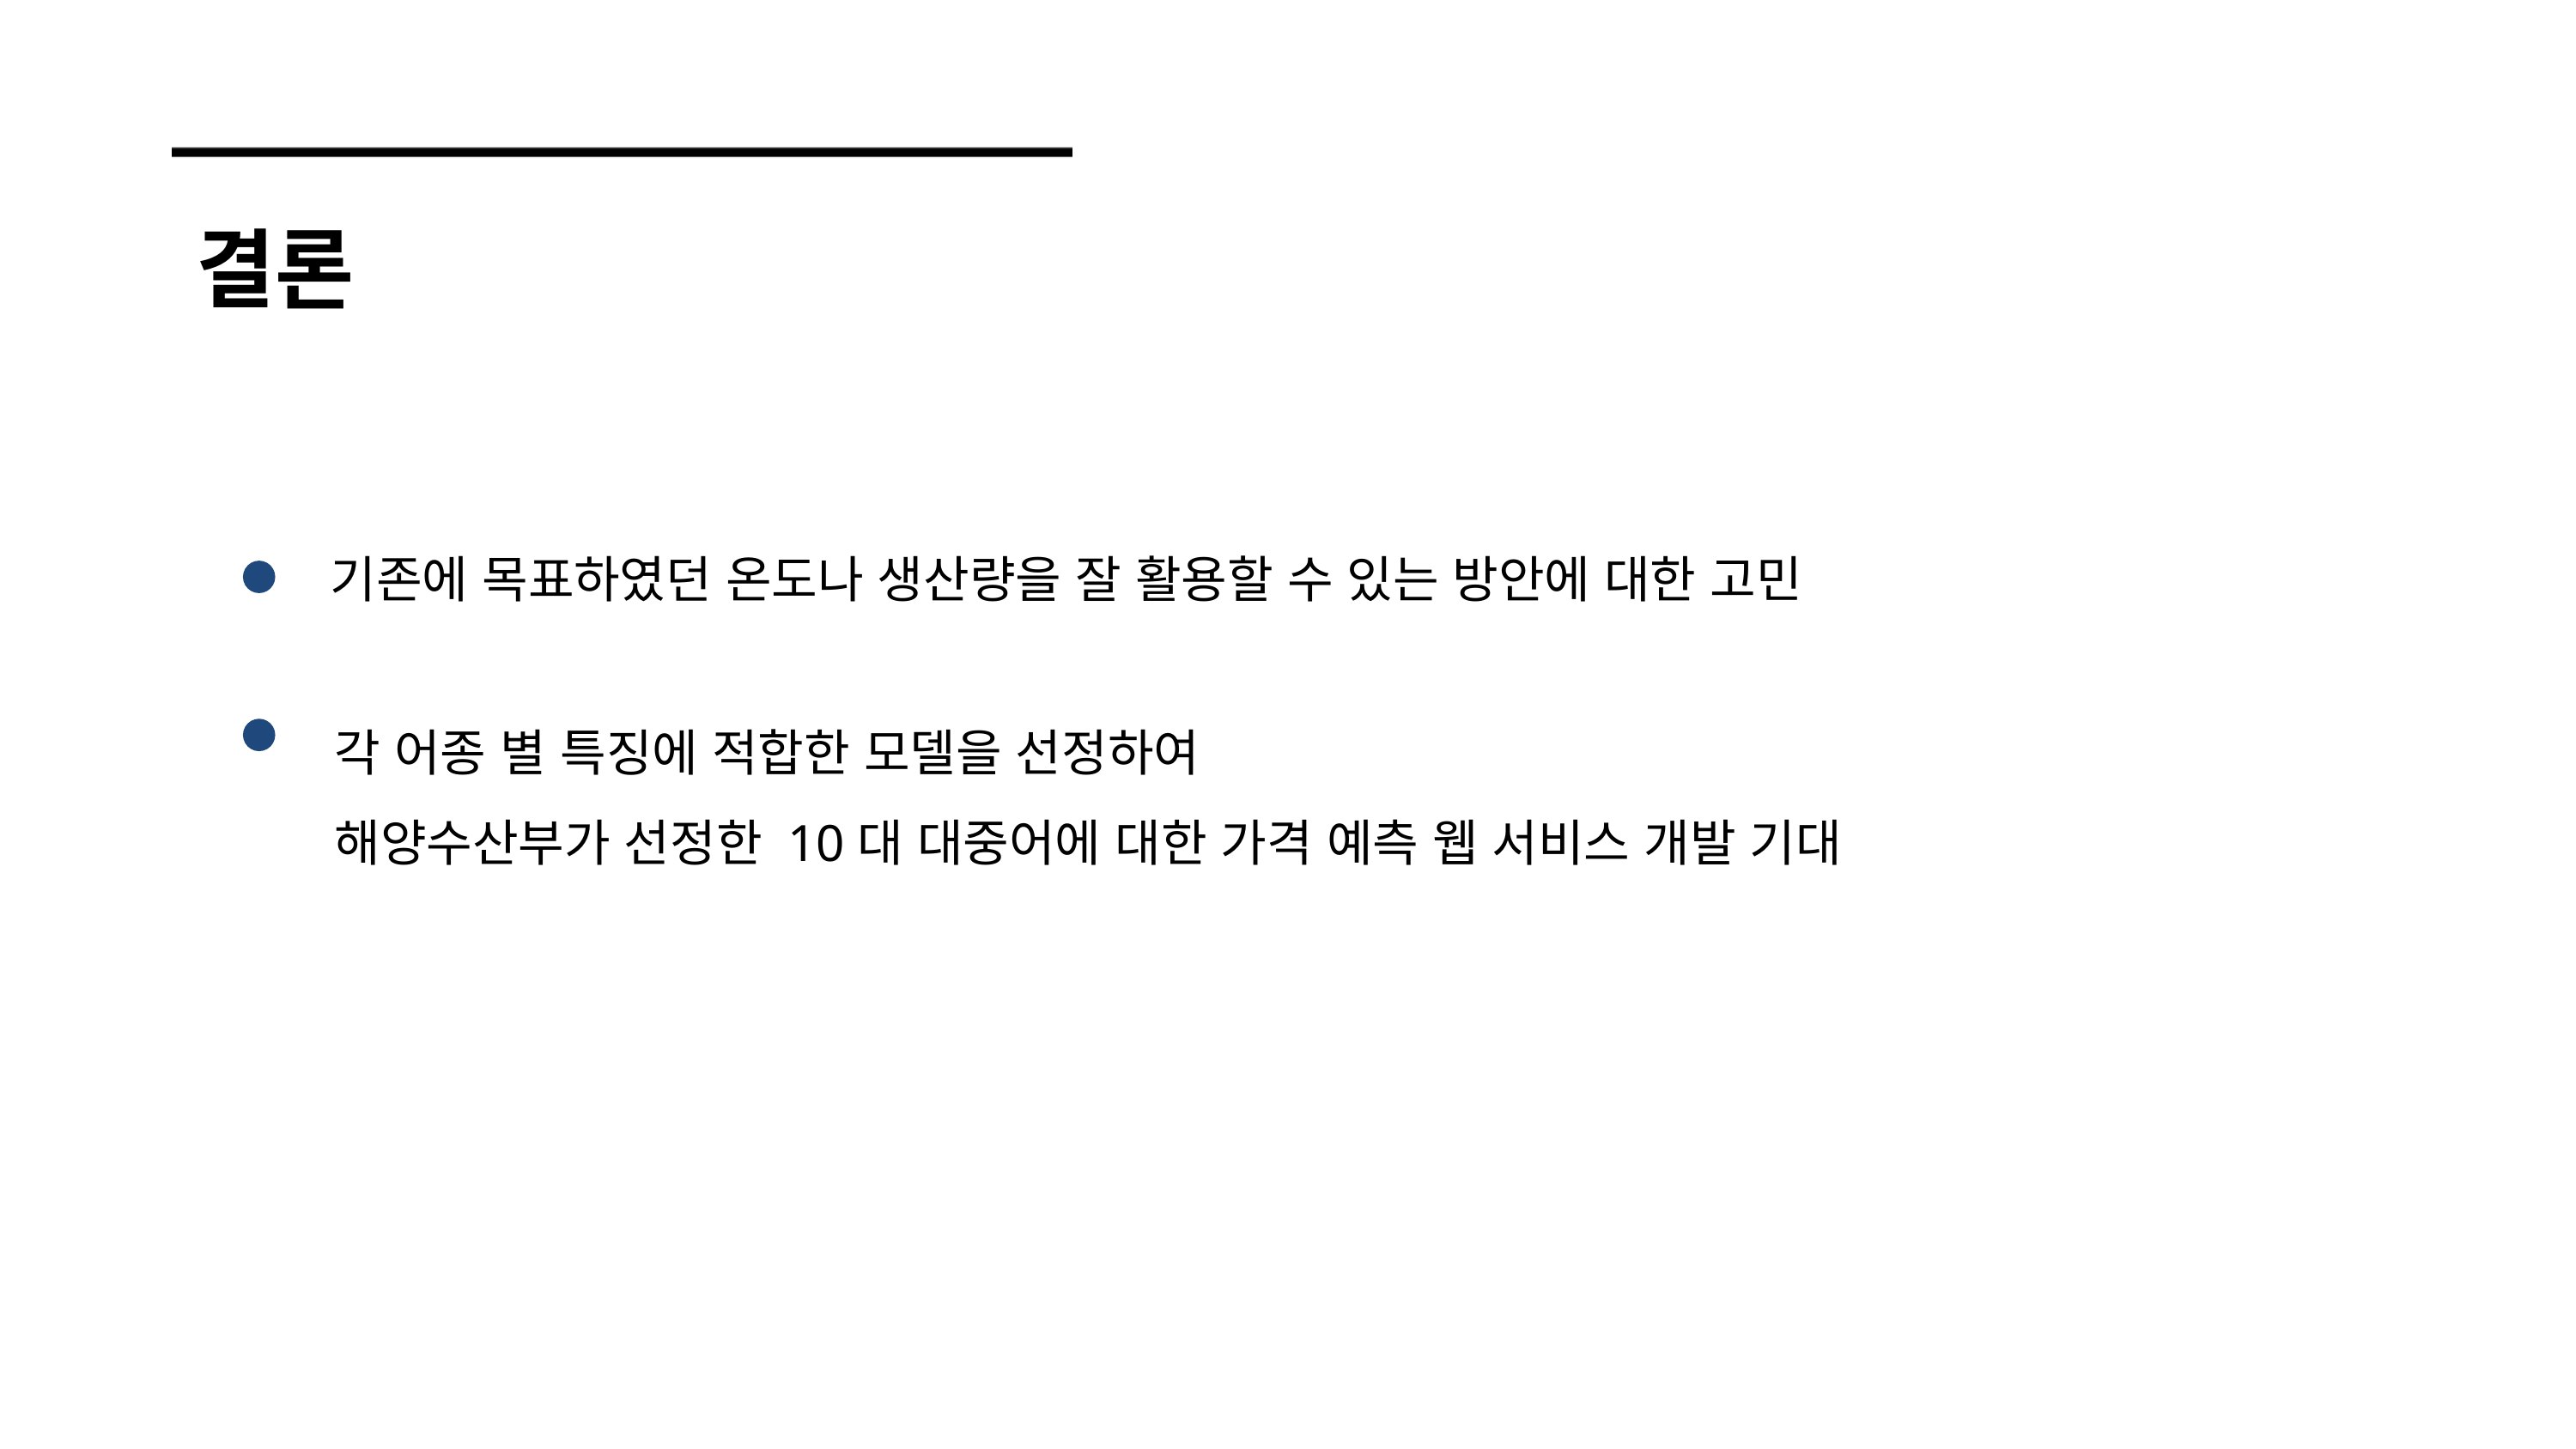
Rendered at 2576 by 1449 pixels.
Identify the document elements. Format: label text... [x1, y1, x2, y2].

text_box [240, 559, 277, 596]
text_box 결론 [183, 228, 751, 305]
text_box 각 어종 별 특징에 적합한 모델을 선정하여 해양수산부가 선정한 10대 대중어에 대한 가격 예측 웹 서비스 개발 기대 [322, 685, 2469, 878]
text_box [171, 133, 1072, 172]
text_box 기존에 목표하였던 온도나 생산량을 잘 활용할 수 있는 방안에 대한 고민 [317, 542, 2464, 615]
text_box [240, 717, 277, 754]
